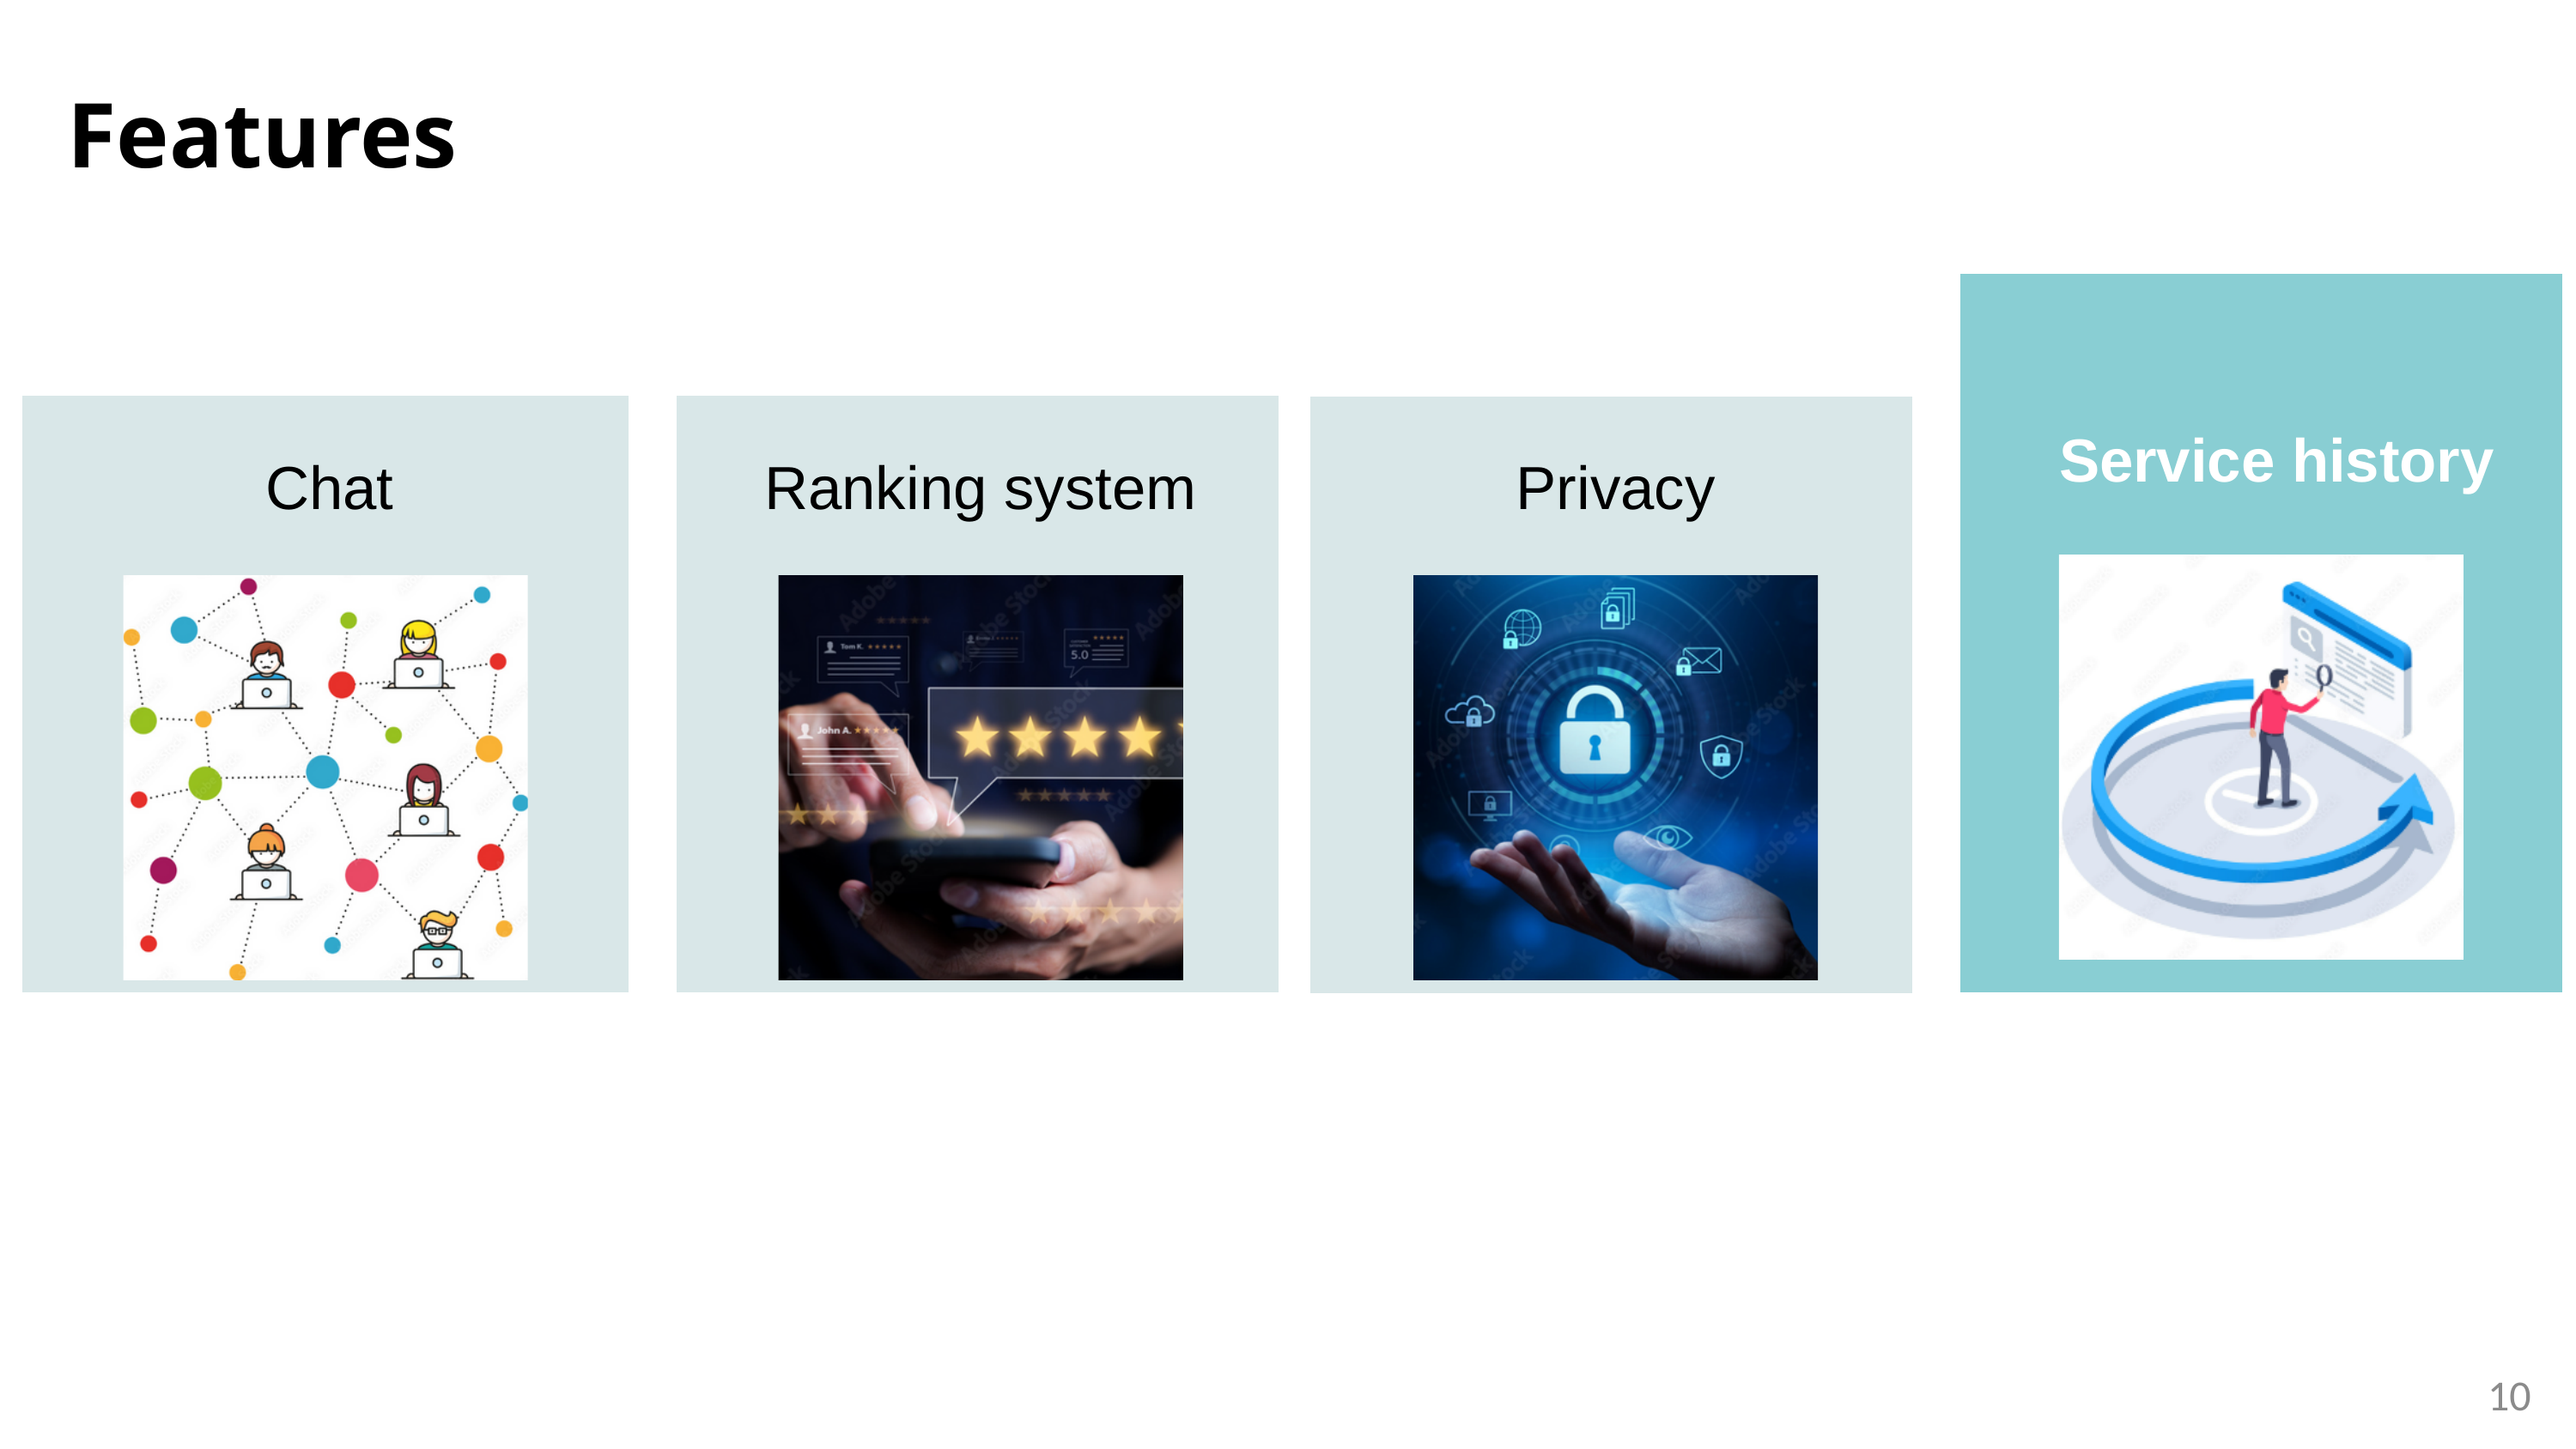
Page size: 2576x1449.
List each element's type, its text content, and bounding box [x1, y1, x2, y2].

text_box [21, 396, 629, 993]
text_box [1959, 273, 2563, 993]
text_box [123, 575, 528, 980]
slide_number 10 [2243, 1367, 2544, 1420]
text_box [1309, 396, 1913, 993]
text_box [2058, 555, 2464, 960]
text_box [676, 396, 1279, 993]
text_box Features [67, 60, 561, 312]
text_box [778, 575, 1184, 980]
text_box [1413, 575, 1819, 980]
